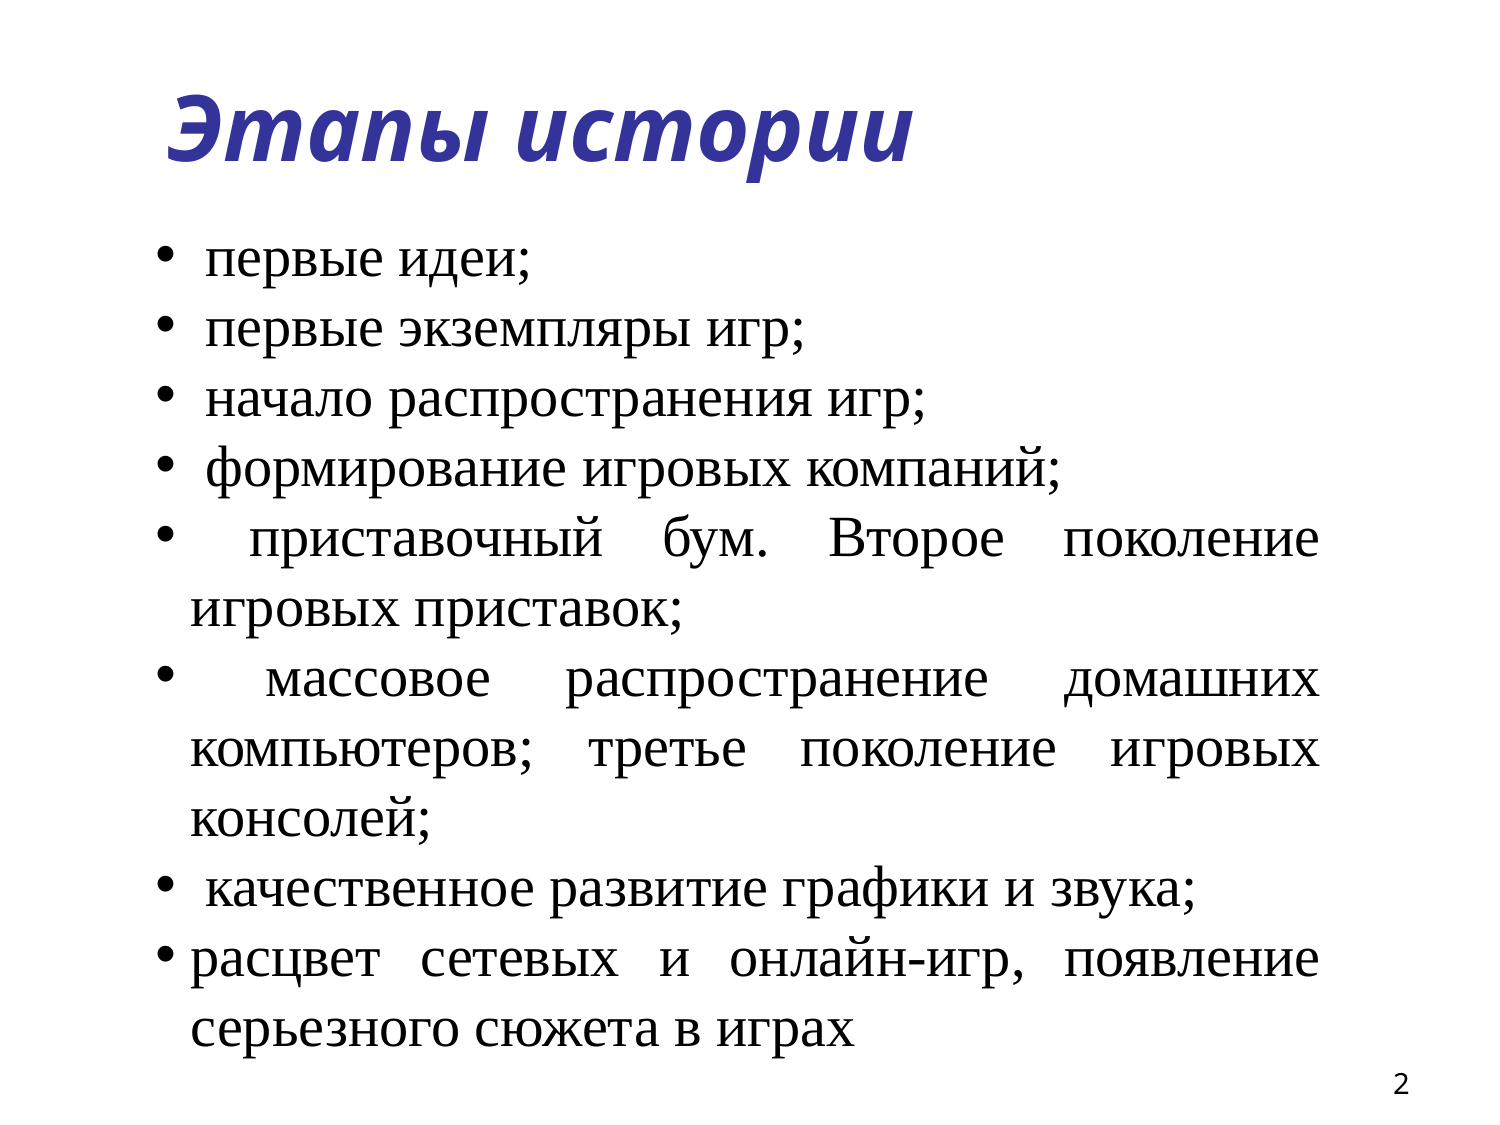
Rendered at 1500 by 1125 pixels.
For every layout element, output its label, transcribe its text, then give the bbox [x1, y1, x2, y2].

slide_number 2 [1112, 1037, 1425, 1113]
text_box первые идеи; первые экземпляры игр; начало распространения игр; формирование игровых компаний; приставочный бум. Второе поколение игровых приставок; массовое распространение домашних компьютеров; третье поколение игровых консолей; качественное развитие графики и звука; расцвет сетевых и онлайн-игр, появление серьезного сюжета в играх [140, 210, 1336, 1066]
title Этапы истории [152, 0, 1431, 188]
